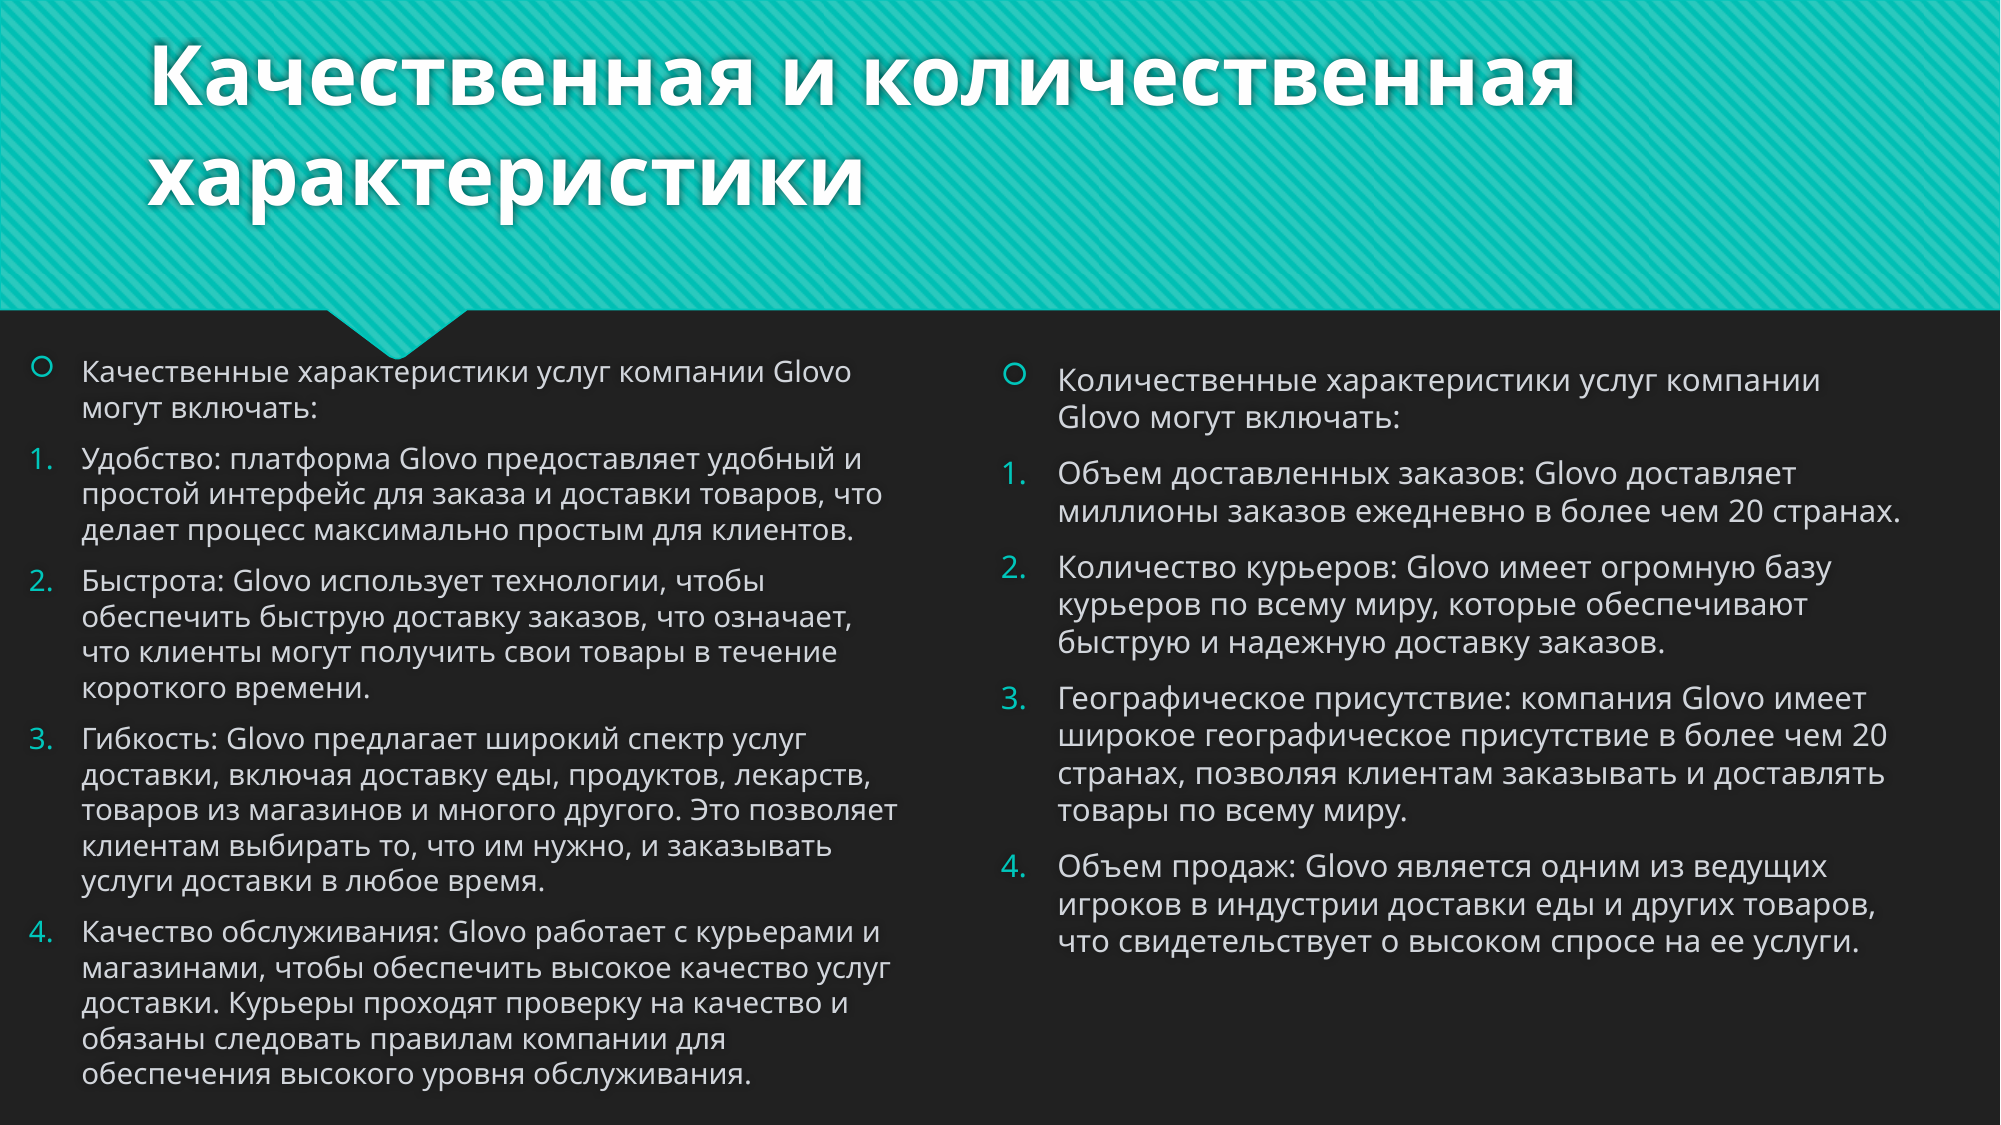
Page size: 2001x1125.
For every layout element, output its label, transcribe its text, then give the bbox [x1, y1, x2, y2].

title Качественная и количественная характеристики [132, 70, 1868, 230]
text_box Качественные характеристики услуг компании Glovo могут включать: Удобство: платформа Glovo предоставляет удобный и простой интерфейс для заказа и доставки товаров, что делает процесс максимально простым для клиентов. Быстрота: Glovo использует технологии, чтобы обеспечить быструю доставку заказов, что означает, что клиенты могут получить свои товары в течение короткого времени. Гибкость: Glovo предлагает широкий спектр услуг доставки, включая доставку еды, продуктов, лекарств, товаров из магазинов и многого другого. Это позволяет клиентам выбирать то, что им нужно, и заказывать услуги доставки в любое время. Качество обслуживания: Glovo работает с курьерами и магазинами, чтобы обеспечить высокое качество услуг доставки. Курьеры проходят проверку на качество и обязаны следовать правилам компании для обеспечения высокого уровня обслуживания. [14, 339, 918, 1105]
list Количественные характеристики услуг компании Glovo могут включать: Объем доставленных заказов: Glovo доставляет миллионы заказов ежедневно в более чем 20 странах. Количество курьеров: Glovo имеет огромную базу курьеров по всему миру, которые обеспечивают быструю и надежную доставку заказов. Географическое присутствие: компания Glovo имеет широкое географическое присутствие в более чем 20 странах, позволяя клиентам заказывать и доставлять товары по всему миру. Объем продаж: Glovo является одним из ведущих игроков в индустрии доставки еды и других товаров, что свидетельствует о высоком спросе на ее услуги. [985, 214, 1919, 1105]
